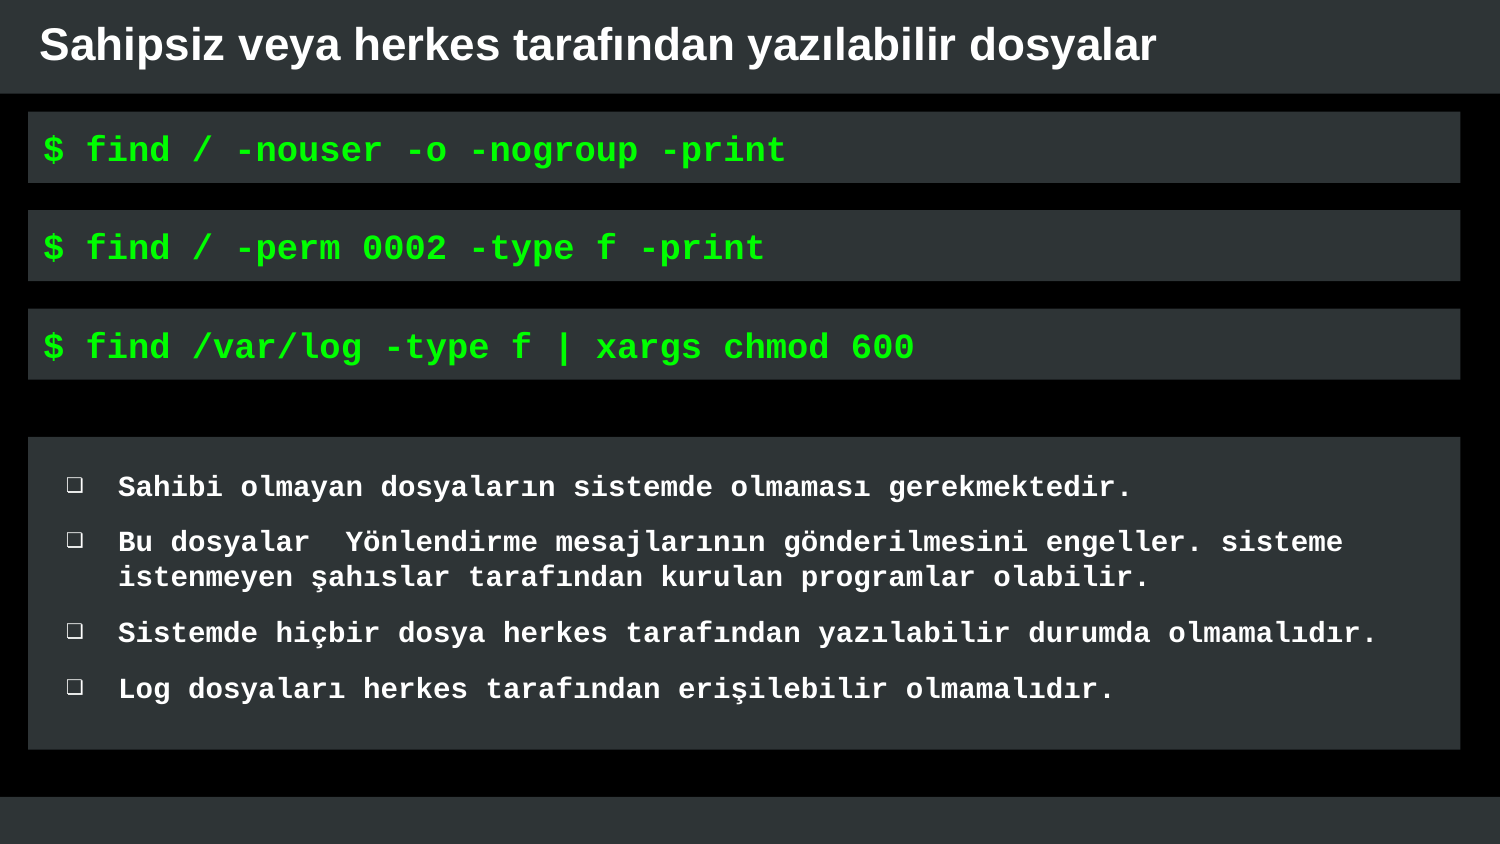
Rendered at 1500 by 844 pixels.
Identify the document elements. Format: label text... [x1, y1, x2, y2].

list $ find /var/log -type f | xargs chmod 600 [28, 308, 1461, 380]
title Sahipsiz veya herkes tarafından yazılabilir dosyalar [24, 0, 1313, 85]
list $ find / -nouser -o -nogroup -print [28, 111, 1461, 183]
list Sahibi olmayan dosyaların sistemde olmaması gerekmektedir. Bu dosyalar Yönlendirme mesajlarının gönderilmesini engeller. sisteme istenmeyen şahıslar tarafından kurulan programlar olabilir. Sistemde hiçbir dosya herkes tarafından yazılabilir durumda olmamalıdır. Log dosyaları herkes tarafından erişilebilir olmamalıdır. [28, 436, 1461, 750]
list $ find / -perm 0002 -type f -print [28, 210, 1461, 282]
